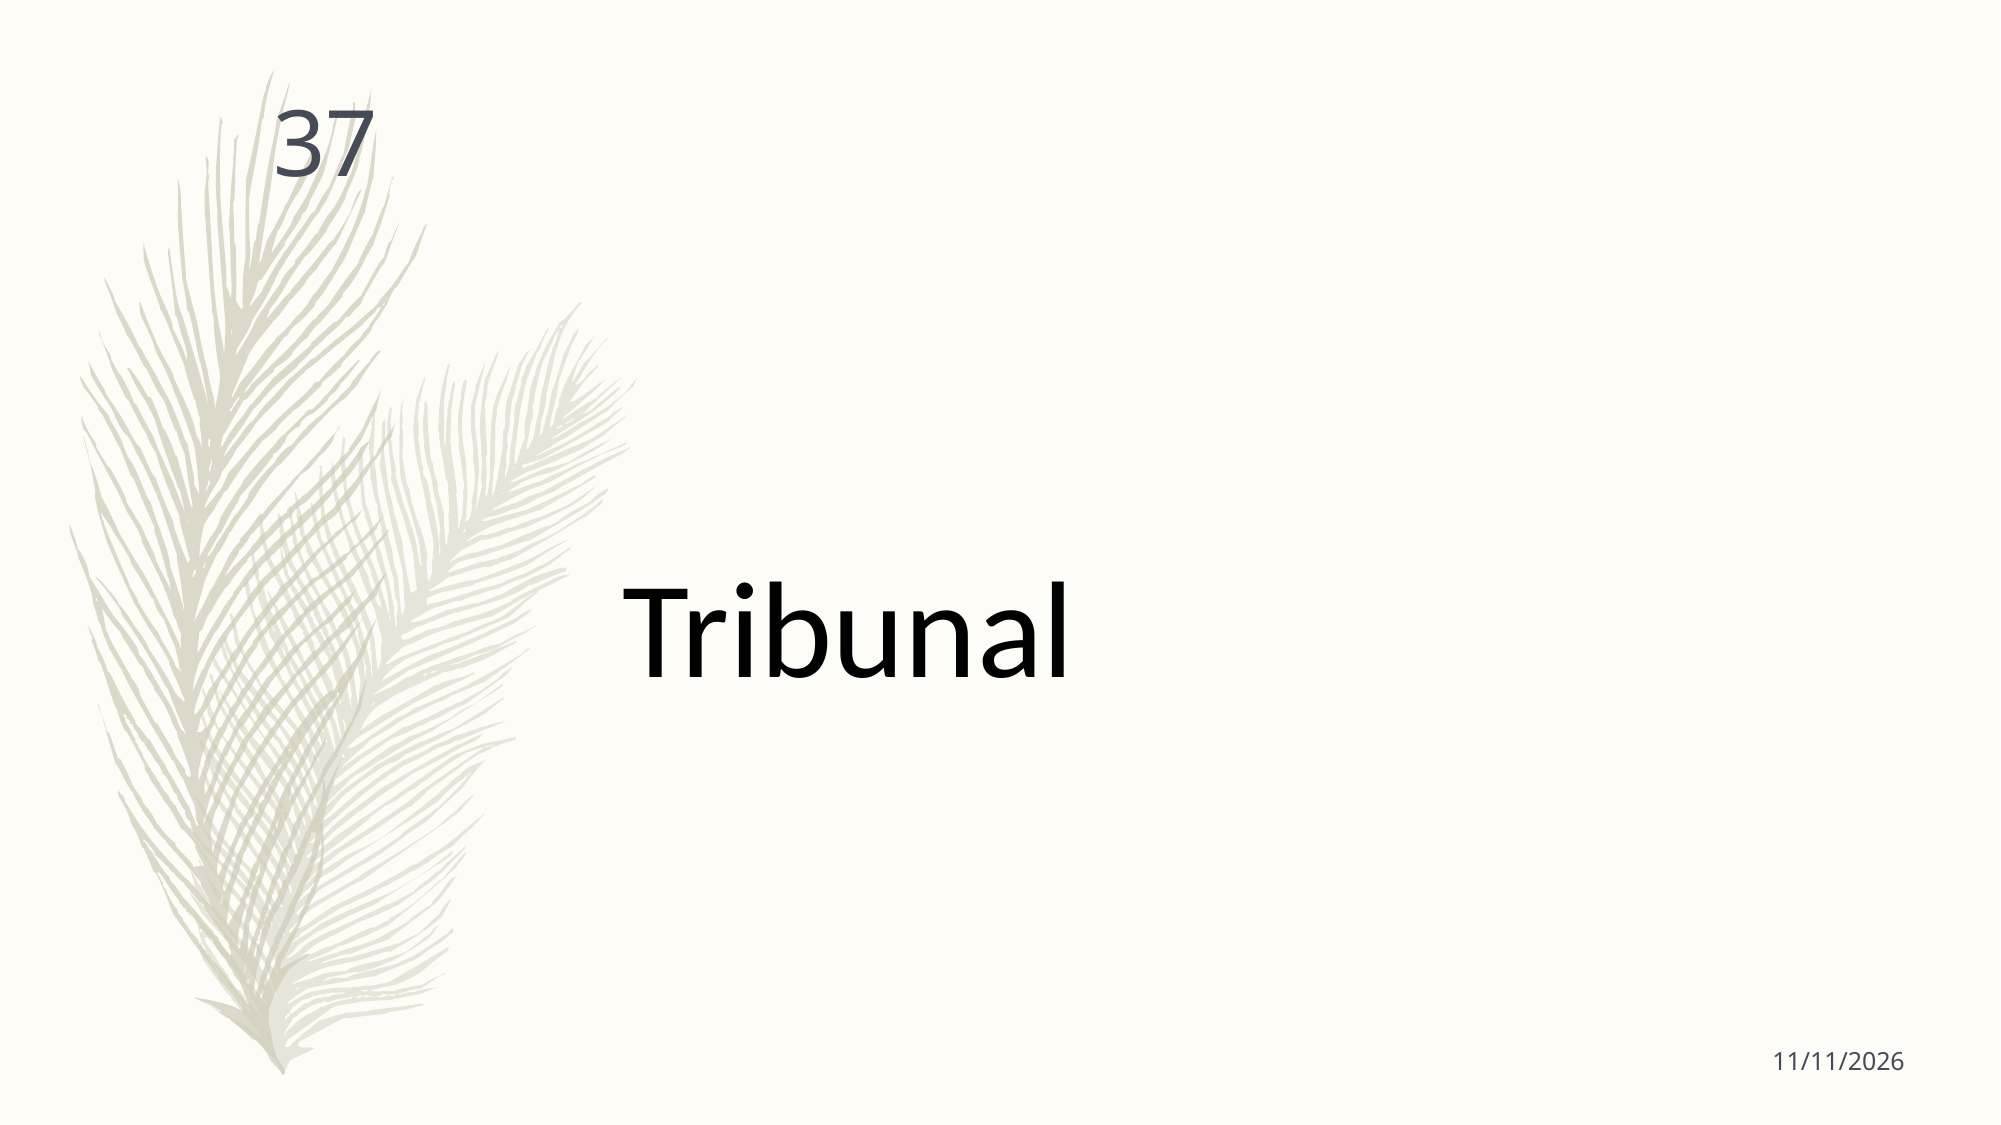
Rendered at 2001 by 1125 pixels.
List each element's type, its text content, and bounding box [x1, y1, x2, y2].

slide_number 37 [84, 118, 394, 218]
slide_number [1470, 1032, 1920, 1093]
text_box Tribunal [417, 532, 1280, 712]
